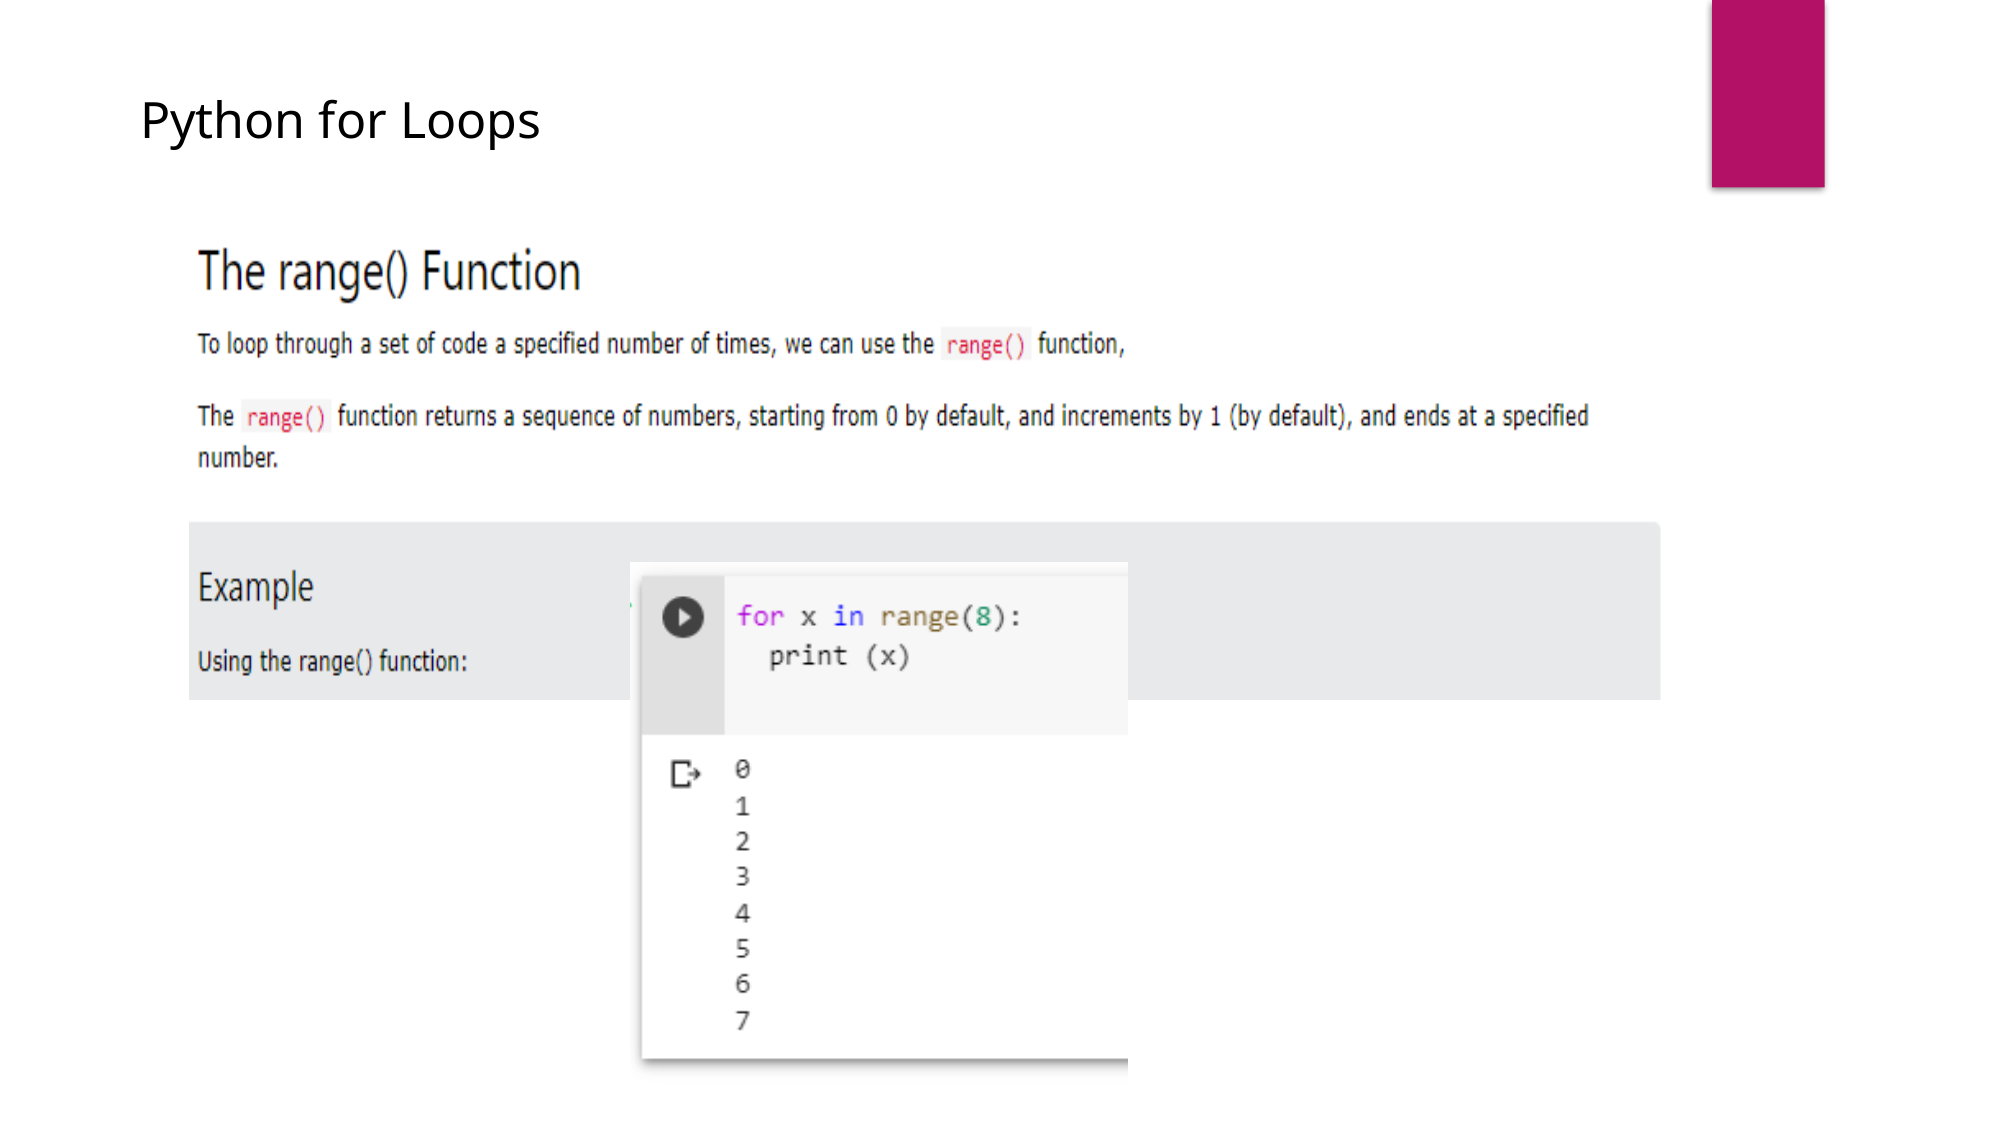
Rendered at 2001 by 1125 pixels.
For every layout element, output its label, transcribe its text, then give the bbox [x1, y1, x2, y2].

picture [189, 218, 1669, 1085]
text_box Python for Loops [125, 81, 968, 156]
